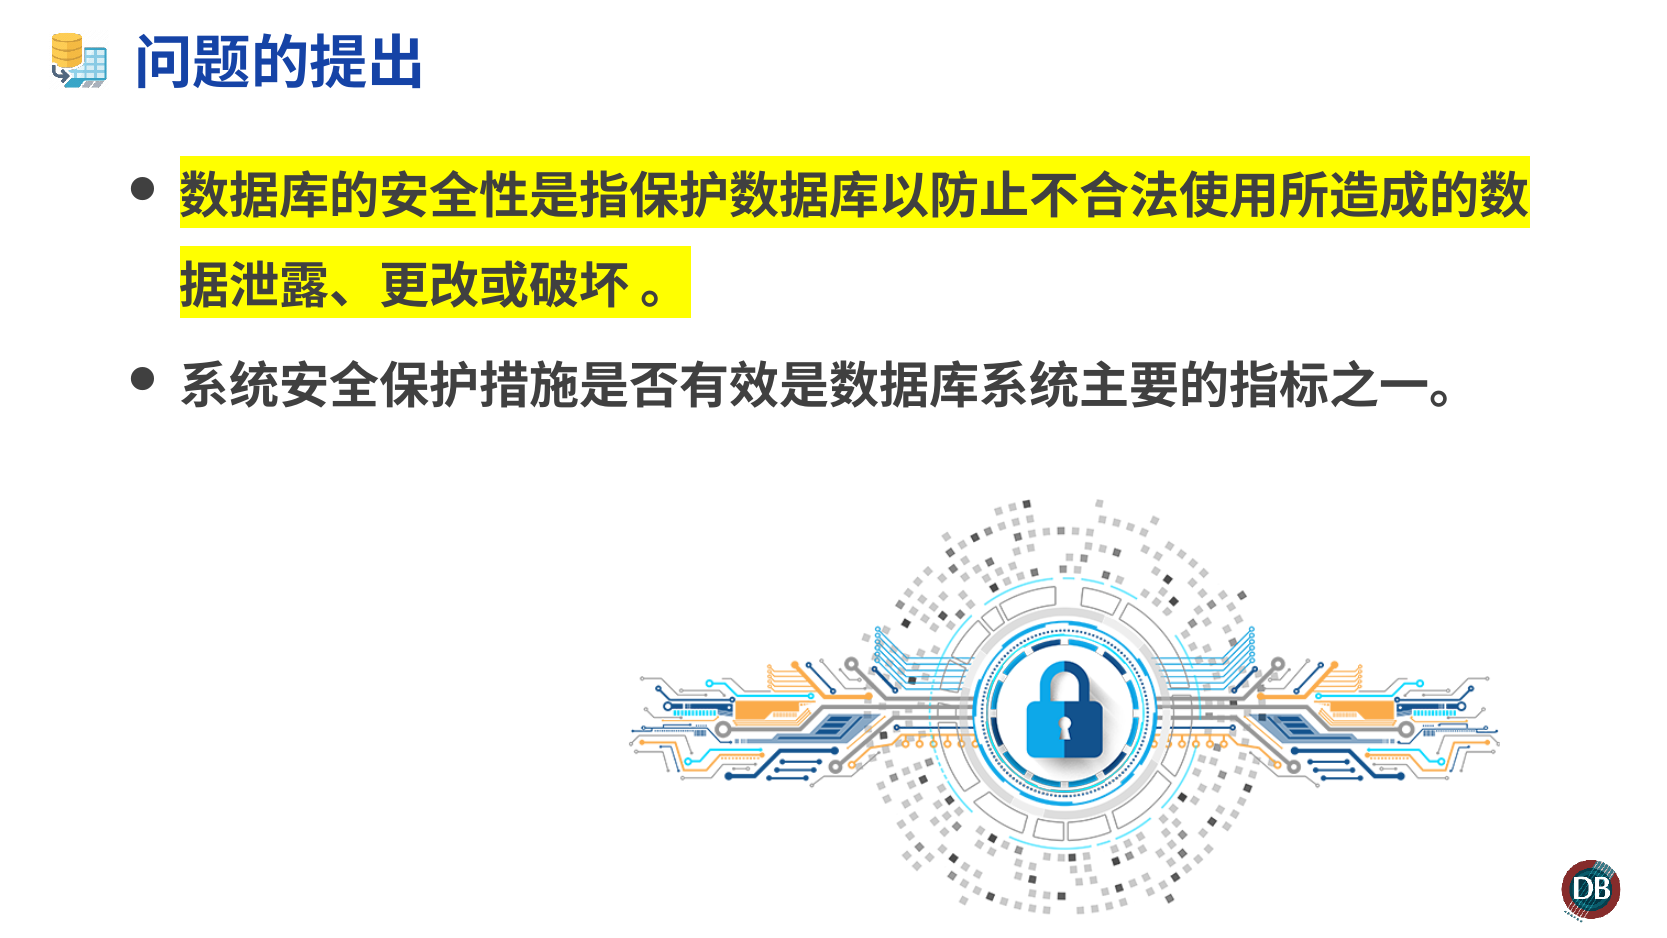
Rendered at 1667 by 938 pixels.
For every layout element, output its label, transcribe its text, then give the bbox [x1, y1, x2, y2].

picture [1557, 858, 1623, 924]
title 问题的提出 [118, 17, 1590, 103]
picture [49, 30, 109, 90]
picture [620, 421, 1511, 938]
list 数据库的安全性是指保护数据库以防止不合法使用所造成的数据泄露、更改或破坏 。 系统安全保护措施是否有效是数据库系统主要的指标之一。 [112, 126, 1590, 670]
